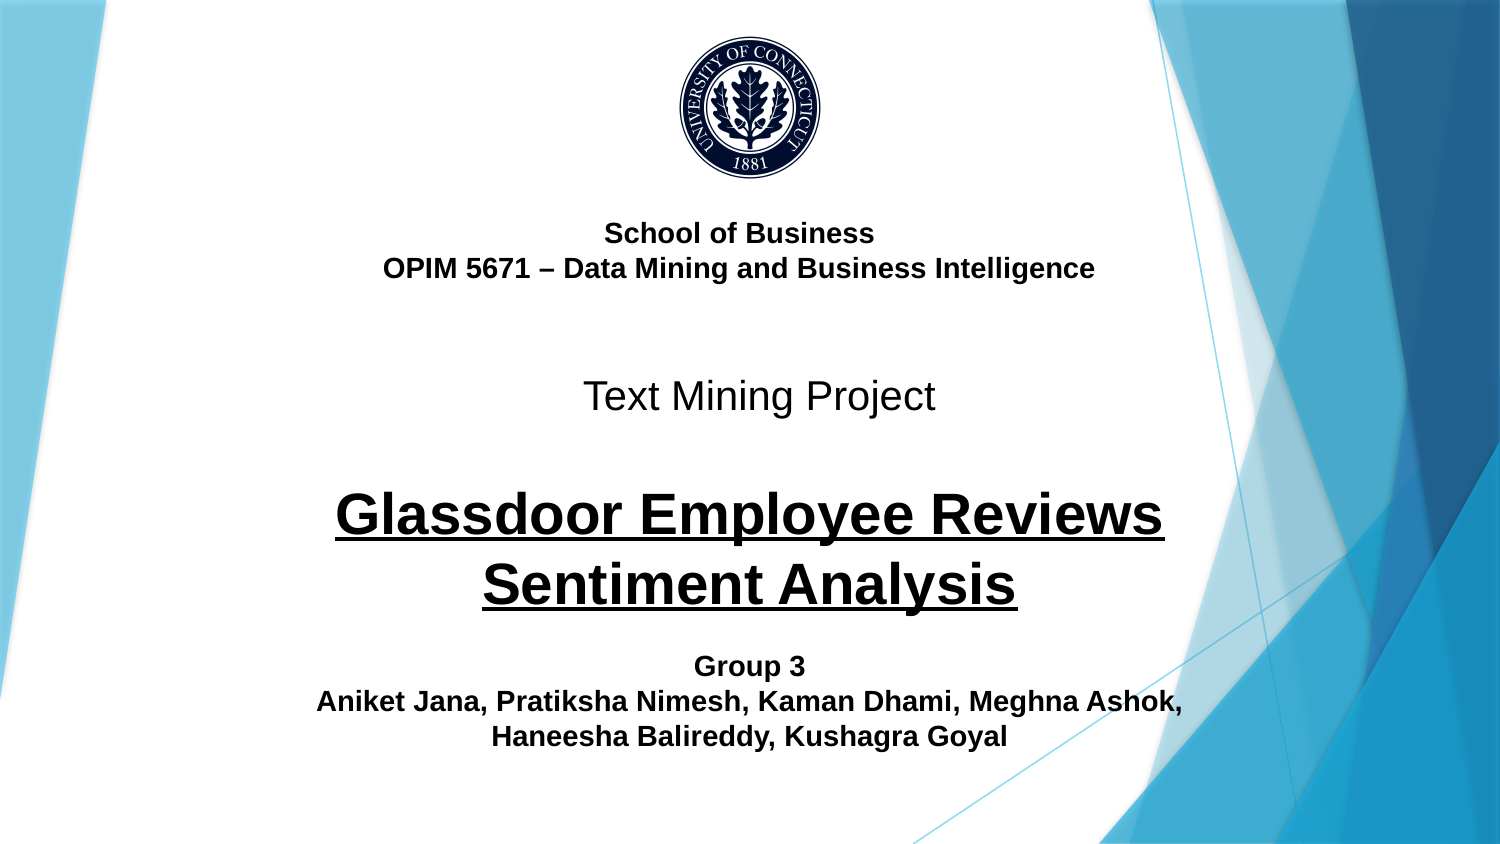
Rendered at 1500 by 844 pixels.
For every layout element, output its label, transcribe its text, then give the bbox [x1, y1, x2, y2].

text_box Text Mining Project [137, 353, 1381, 434]
picture [678, 36, 822, 179]
text_box School of Business OPIM 5671 – Data Mining and Business Intelligence [361, 199, 1118, 300]
text_box Glassdoor Employee Reviews Sentiment Analysis [128, 460, 1372, 631]
text_box Group 3 Aniket Jana, Pratiksha Nimesh, Kaman Dhami, Meghna Ashok, Haneesha Balireddy, Kushagra Goyal [33, 632, 1466, 768]
